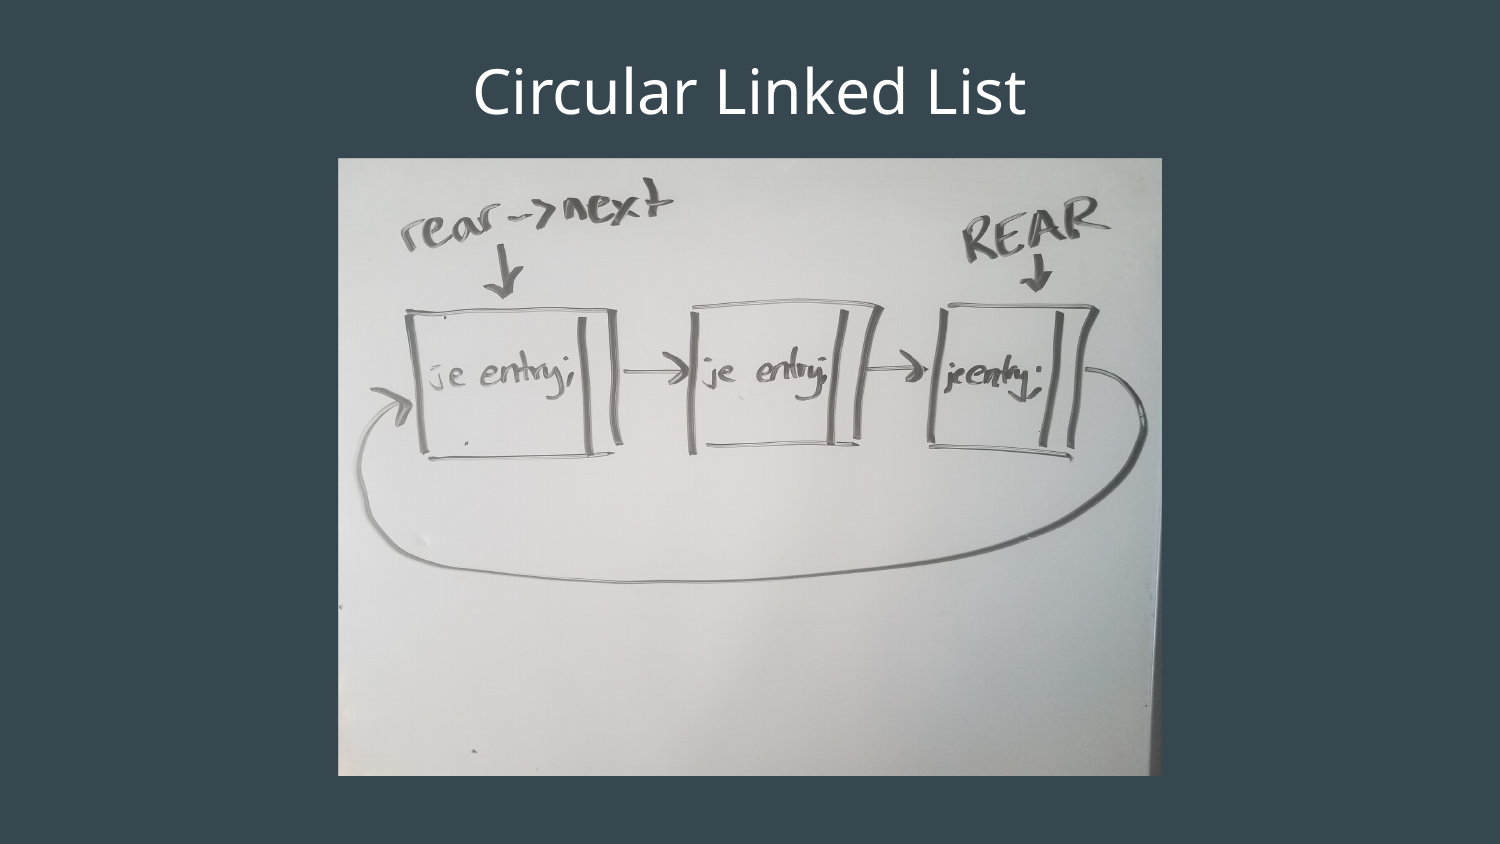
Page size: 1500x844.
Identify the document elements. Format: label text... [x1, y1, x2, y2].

picture [339, 55, 1161, 844]
title Circular Linked List [51, 37, 1449, 132]
